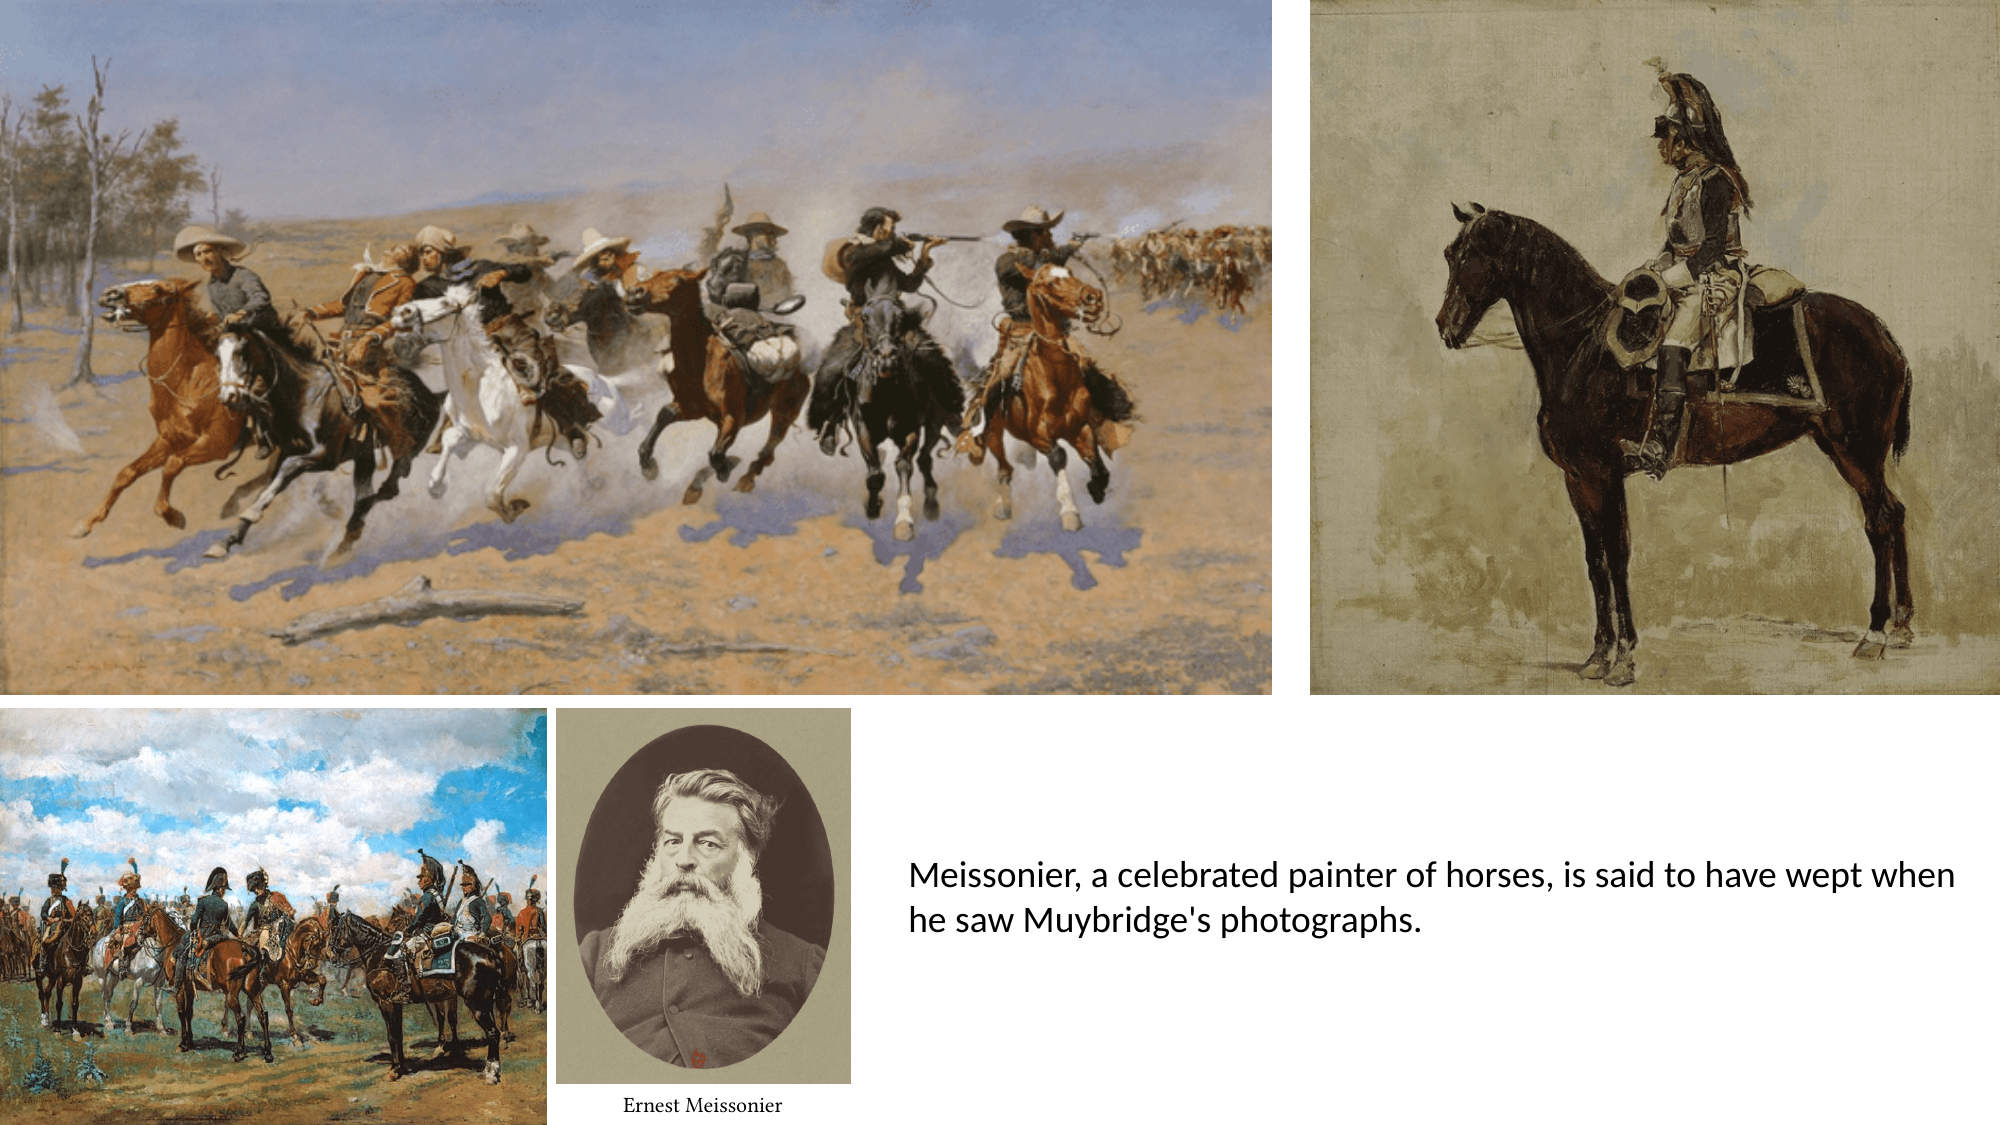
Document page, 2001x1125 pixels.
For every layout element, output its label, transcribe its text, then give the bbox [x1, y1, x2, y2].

picture [556, 708, 851, 1084]
picture [0, 0, 1272, 695]
text_box Meissonier, a celebrated painter of horses, is said to have wept when he saw Muybridge's photographs. [893, 843, 1978, 948]
picture [1310, 0, 2000, 695]
picture [0, 708, 547, 1125]
text_box Ernest Meissonier [556, 1084, 851, 1125]
